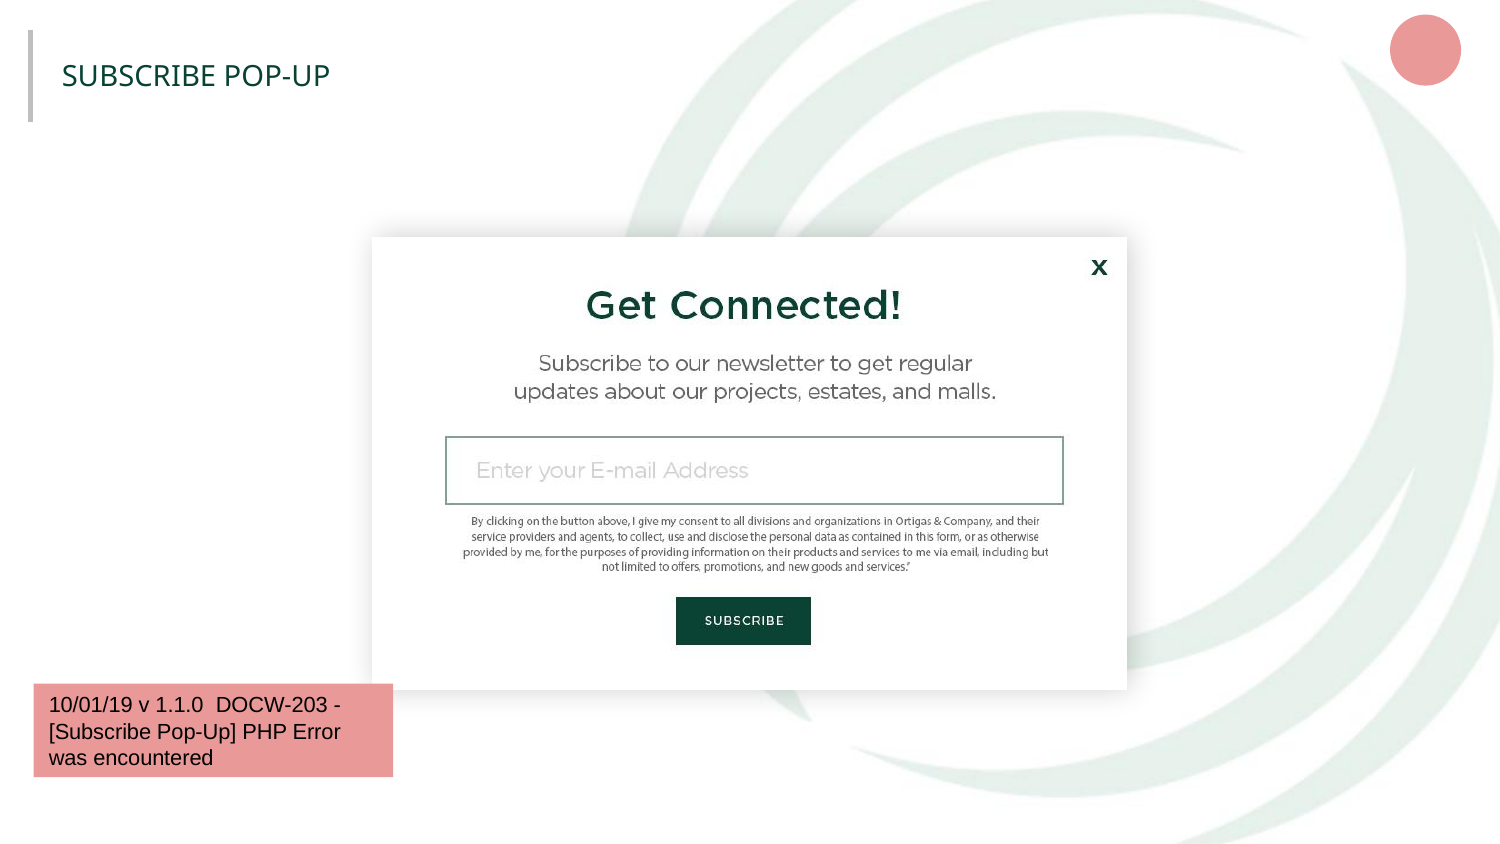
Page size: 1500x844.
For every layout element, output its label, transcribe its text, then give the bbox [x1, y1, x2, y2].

text_box [1390, 14, 1462, 86]
text_box 10/01/19 v 1.1.0 DOCW-203 - [Subscribe Pop-Up] PHP Error was encountered [33, 683, 394, 778]
picture [0, 0, 1500, 844]
text_box SUBSCRIBE POP-UP [46, 50, 380, 100]
